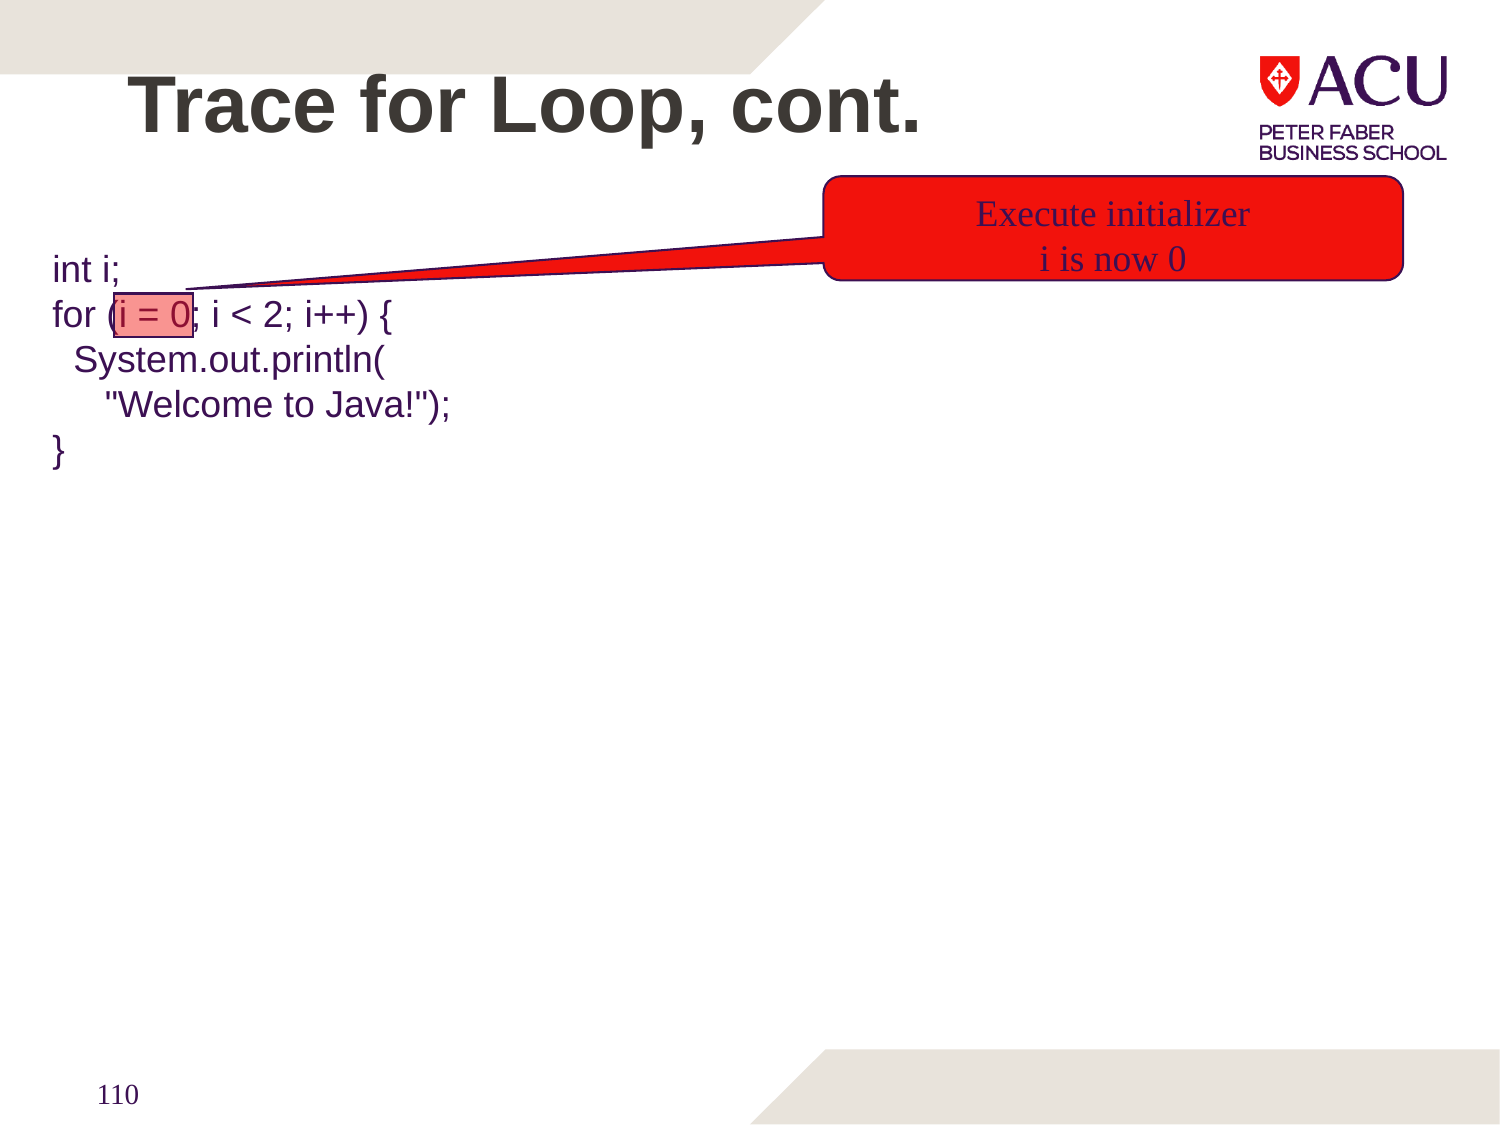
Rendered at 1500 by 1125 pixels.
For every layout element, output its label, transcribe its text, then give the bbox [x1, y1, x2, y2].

text_box Execute initializer i is now 0 [185, 176, 1404, 290]
picture [1240, 41, 1466, 175]
title Trace for Loop, cont. [112, 37, 1388, 163]
slide_number 110 [81, 1068, 156, 1109]
text_box int i; for (i = 0; i < 2; i++) { System.out.println( "Welcome to Java!"); } [37, 237, 913, 478]
text_box [114, 293, 193, 338]
